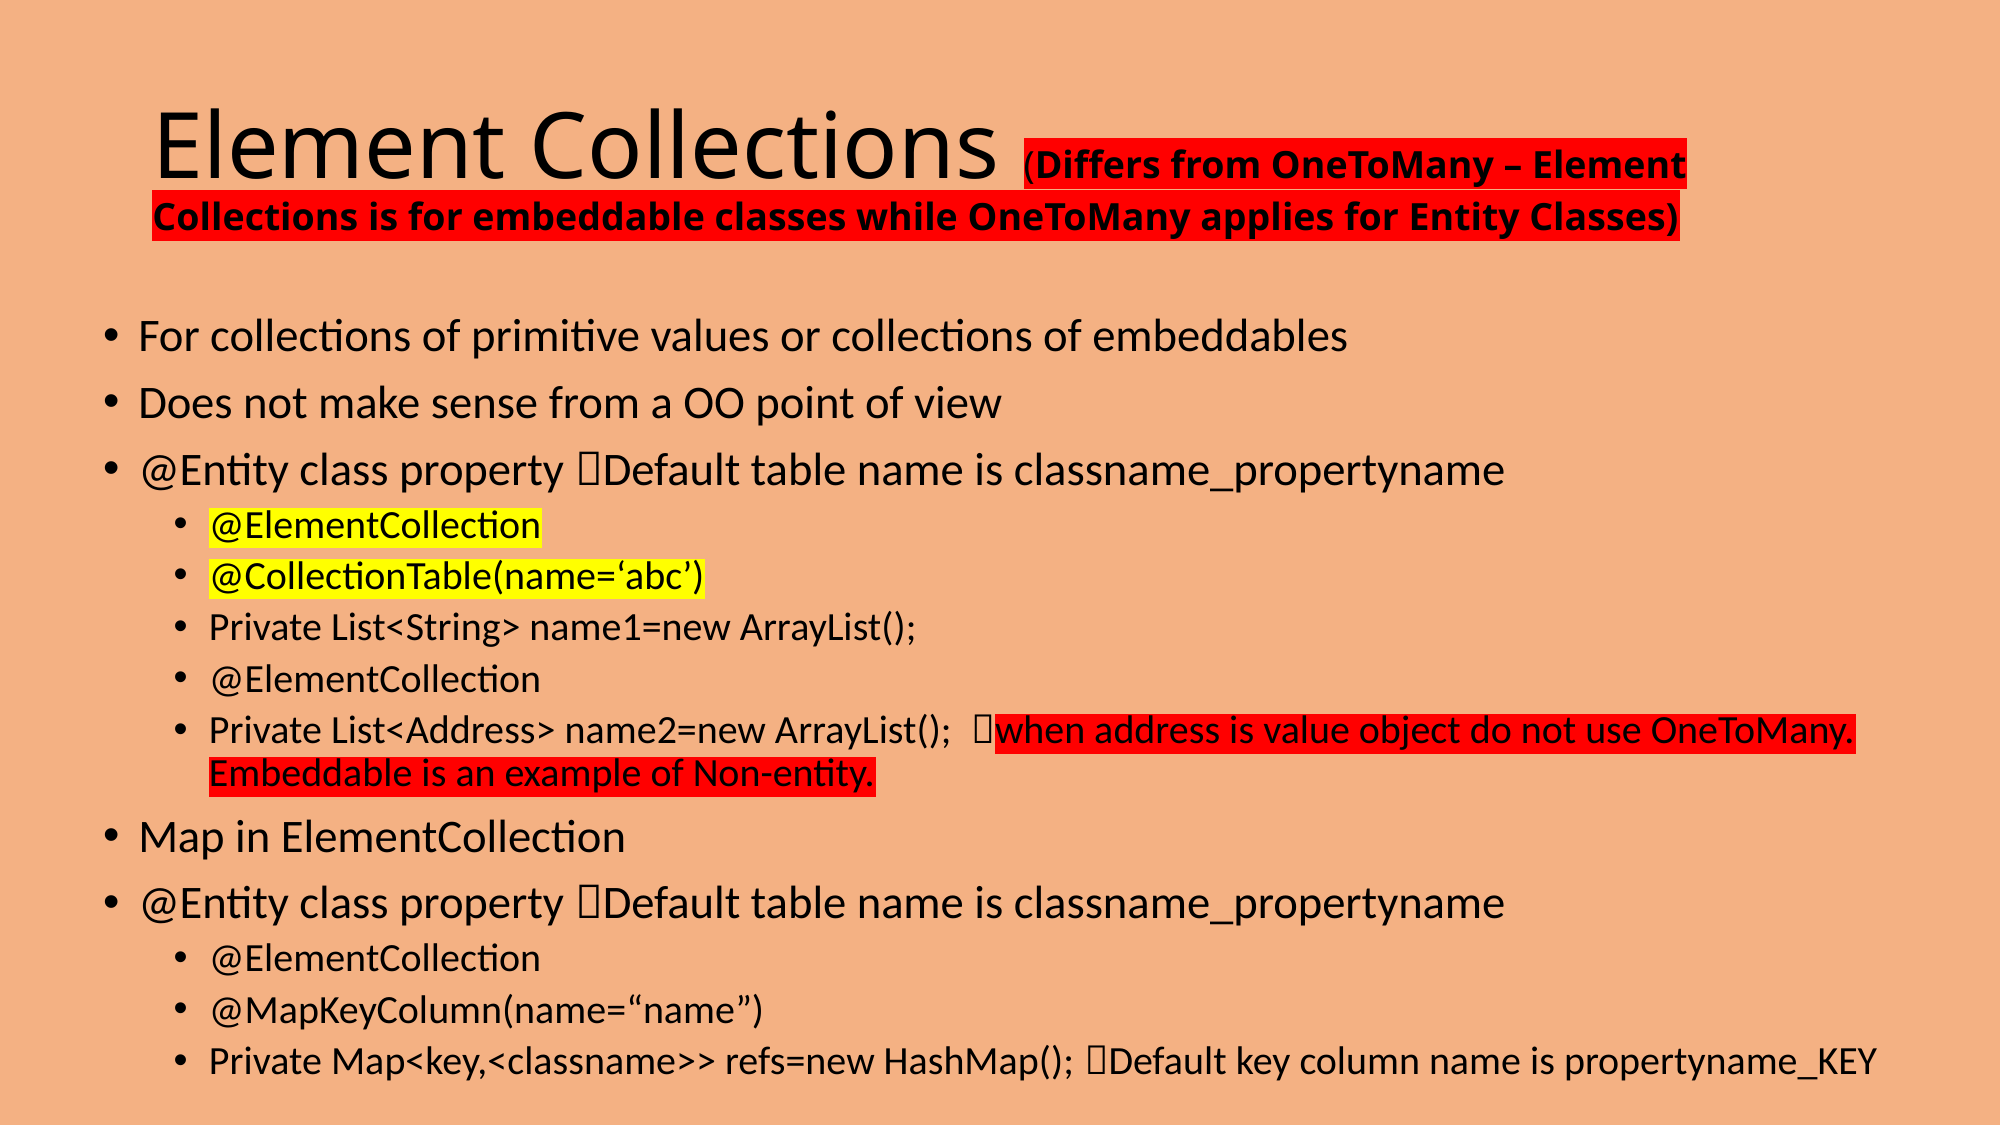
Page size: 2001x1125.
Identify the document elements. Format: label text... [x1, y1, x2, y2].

title Element Collections (Differs from OneToMany – Element Collections is for embeddable classes while OneToMany applies for Entity Classes) [137, 59, 1863, 278]
list For collections of primitive values or collections of embeddables Does not make sense from a OO point of view @Entity class property Default table name is classname_propertyname @ElementCollection @CollectionTable(name=‘abc’) Private List<String> name1=new ArrayList(); @ElementCollection Private List<Address> name2=new ArrayList(); when address is value object do not use OneToMany. Embeddable is an example of Non-entity. Map in ElementCollection @Entity class property Default table name is classname_propertyname @ElementCollection @MapKeyColumn(name=“name”) Private Map<key,<classname>> refs=new HashMap(); Default key column name is propertyname_KEY [88, 303, 1912, 1112]
